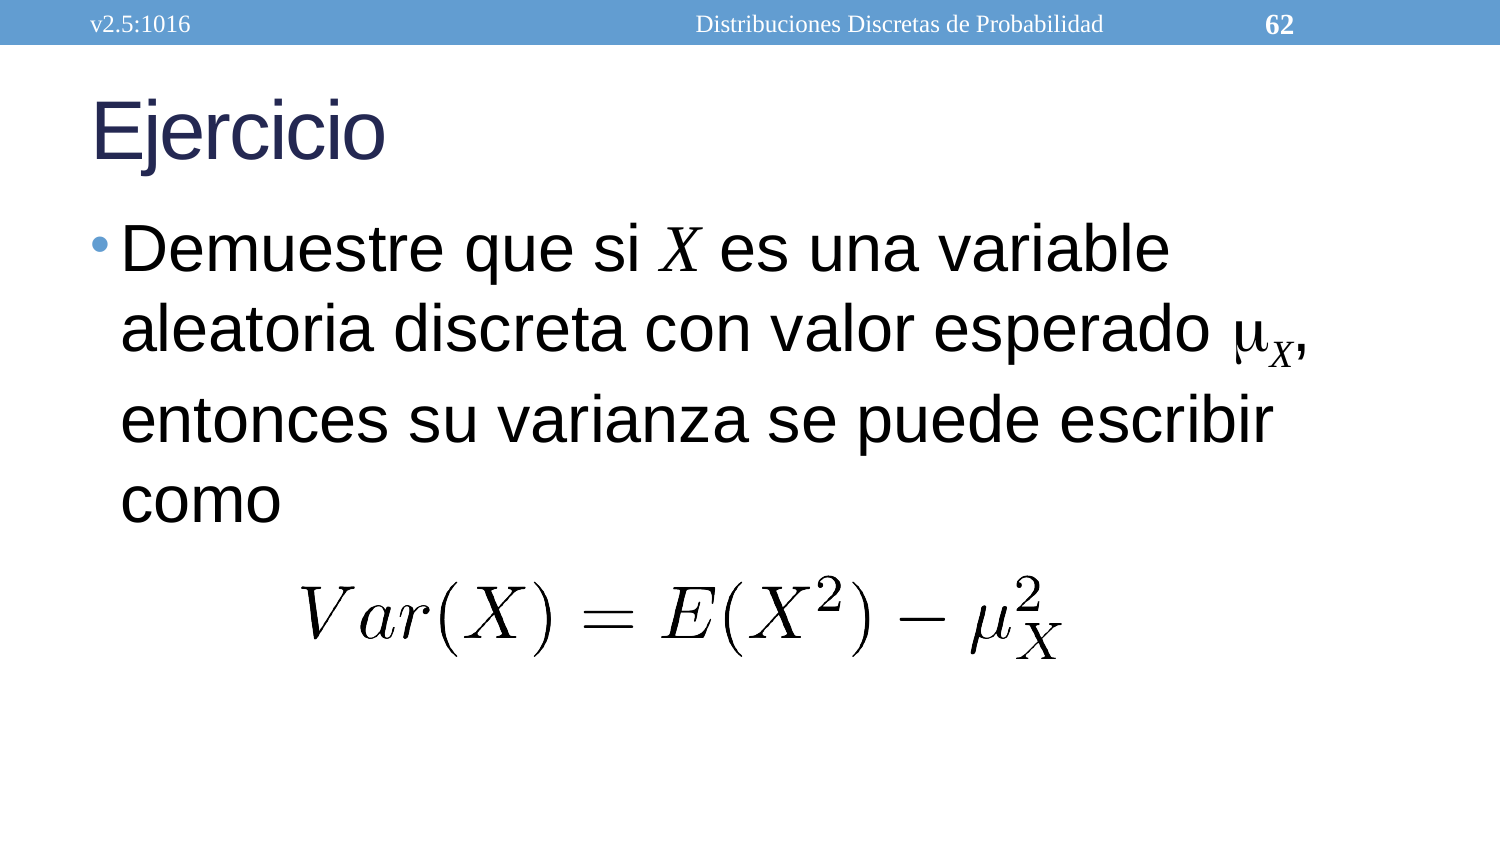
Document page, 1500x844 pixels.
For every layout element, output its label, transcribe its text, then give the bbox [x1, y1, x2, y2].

list Demuestre que si X es una variable aleatoria discreta con valor esperado X, entonces su varianza se puede escribir como [75, 196, 1425, 797]
picture [300, 575, 1063, 659]
footer Distribuciones Discretas de Probabilidad [562, 2, 1238, 43]
title Ejercicio [75, 65, 1425, 188]
slide_number 62 [1250, 2, 1425, 43]
slide_number v2.5:1016 [75, 2, 550, 43]
